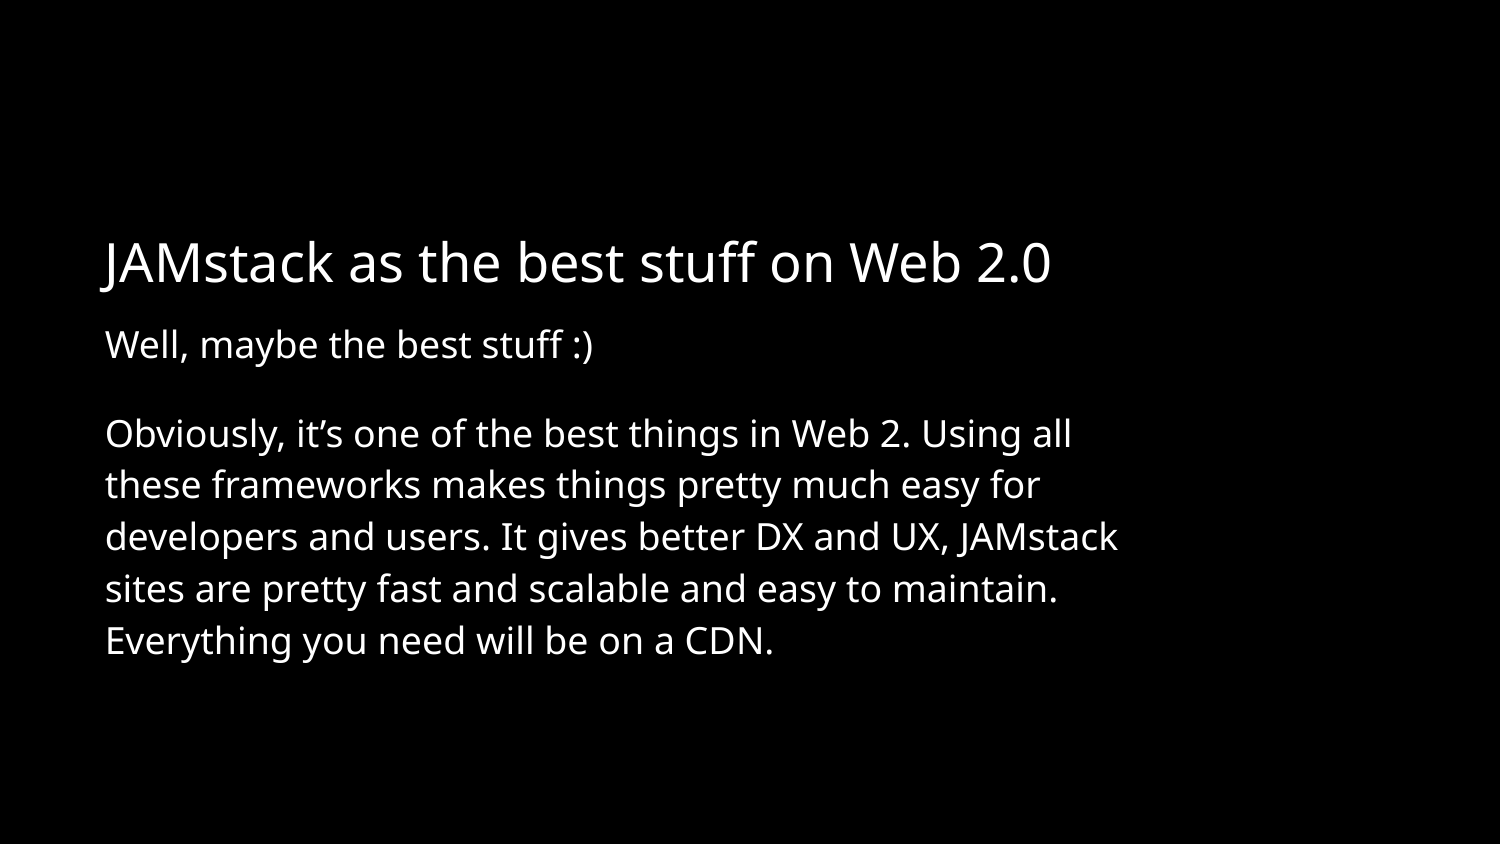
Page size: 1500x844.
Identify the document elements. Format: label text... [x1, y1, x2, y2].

text_box JAMstack as the best stuff on Web 2.0 [89, 213, 1183, 305]
text_box Well, maybe the best stuff :) [89, 305, 779, 387]
text_box Obviously, it’s one of the best things in Web 2. Using all these frameworks makes things pretty much easy for developers and users. It gives better DX and UX, JAMstack sites are pretty fast and scalable and easy to maintain. Everything you need will be on a CDN. [89, 387, 1195, 631]
